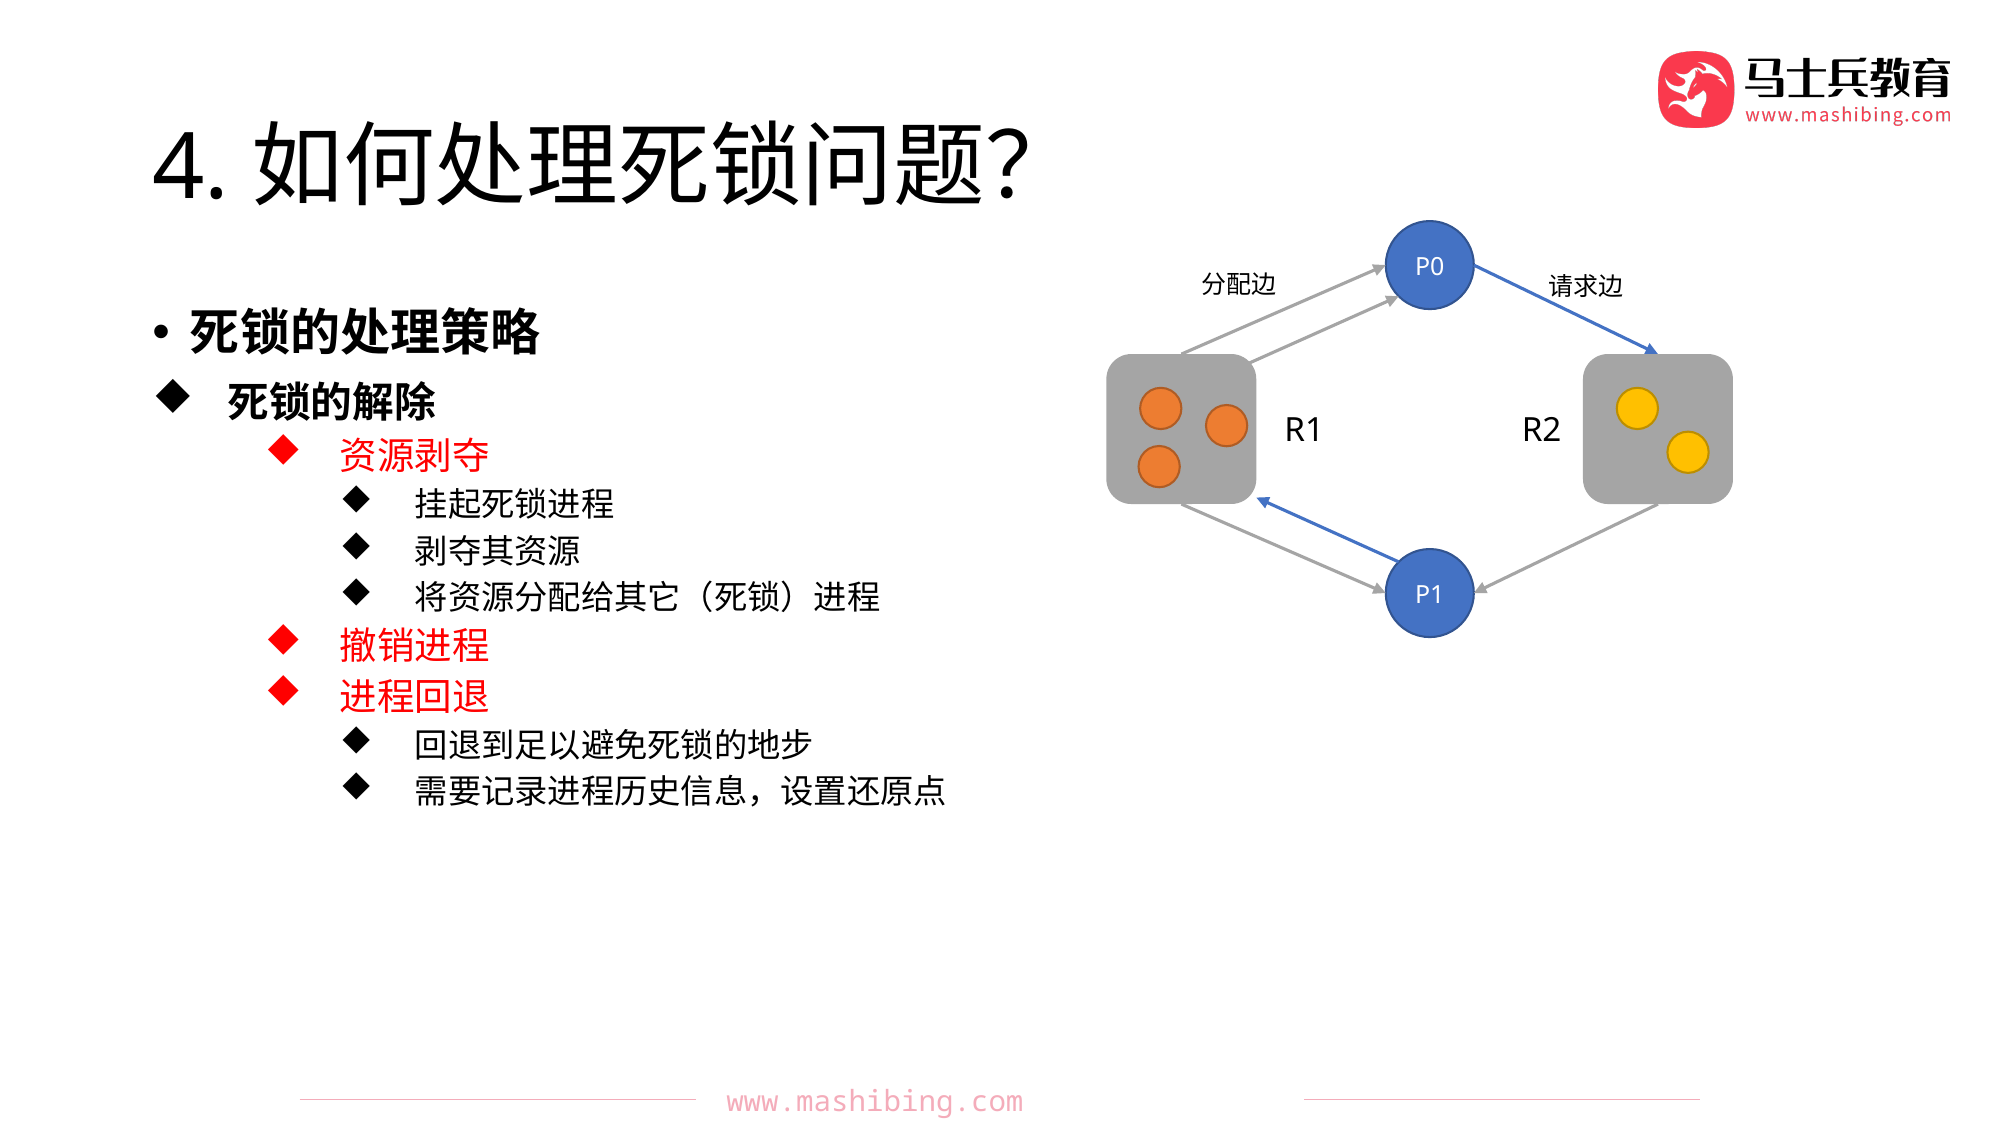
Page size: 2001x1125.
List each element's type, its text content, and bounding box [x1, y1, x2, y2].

picture [1658, 51, 1950, 128]
title 4.如何处理死锁问题？ [137, 59, 1863, 278]
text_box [1106, 221, 1733, 638]
list 死锁的处理策略 死锁的解除 资源剥夺 挂起死锁进程 剥夺其资源 将资源分配给其它（死锁）进程 撤销进程 进程回退 回退到足以避免死锁的地步 需要记录进程历史信息，设置还原点 [137, 299, 1863, 1066]
